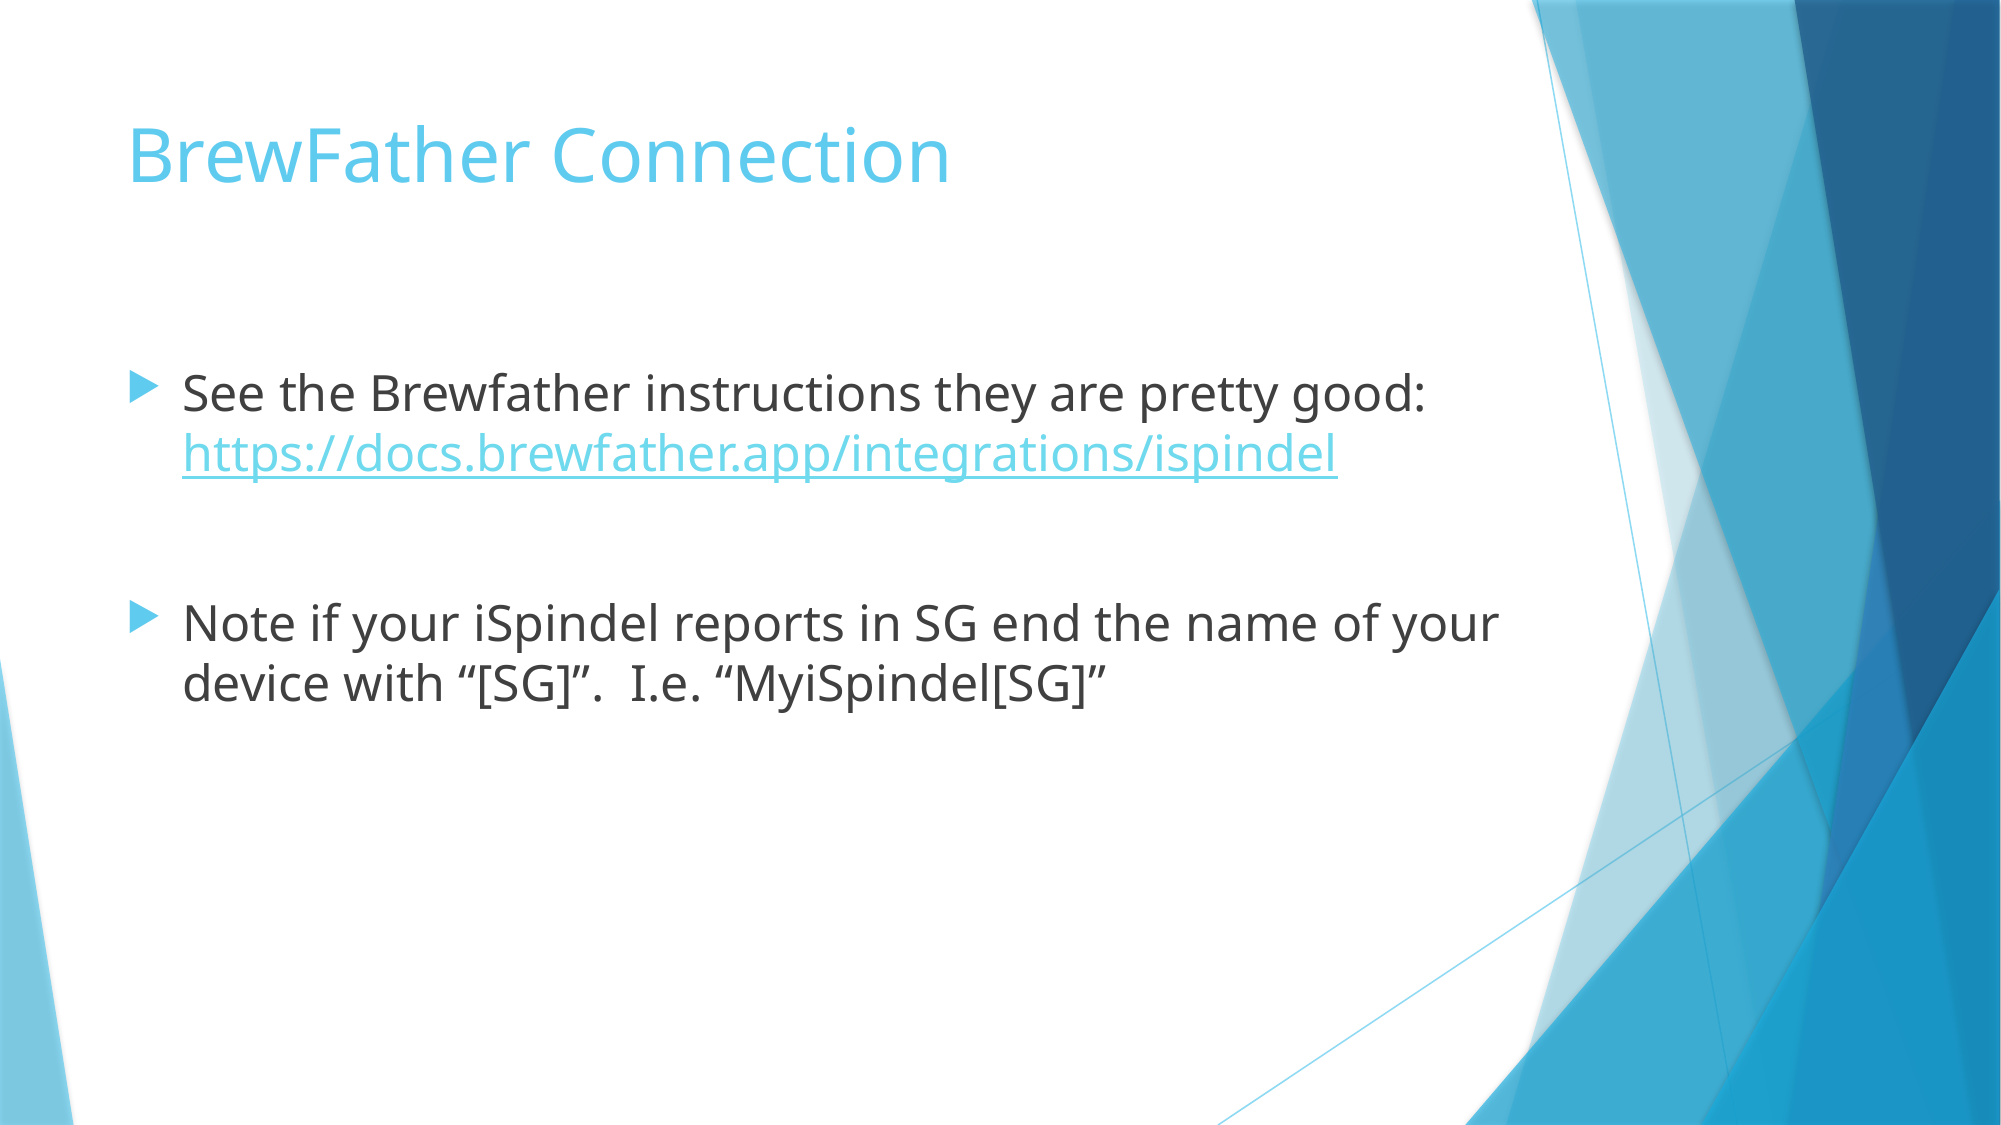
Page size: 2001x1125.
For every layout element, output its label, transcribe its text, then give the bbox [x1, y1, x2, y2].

title BrewFather Connection [111, 99, 1522, 317]
list See the Brewfather instructions they are pretty good: https://docs.brewfather.app/integrations/ispindel Note if your iSpindel reports in SG end the name of your device with “[SG]”. I.e. “MyiSpindel[SG]” [111, 354, 1522, 992]
